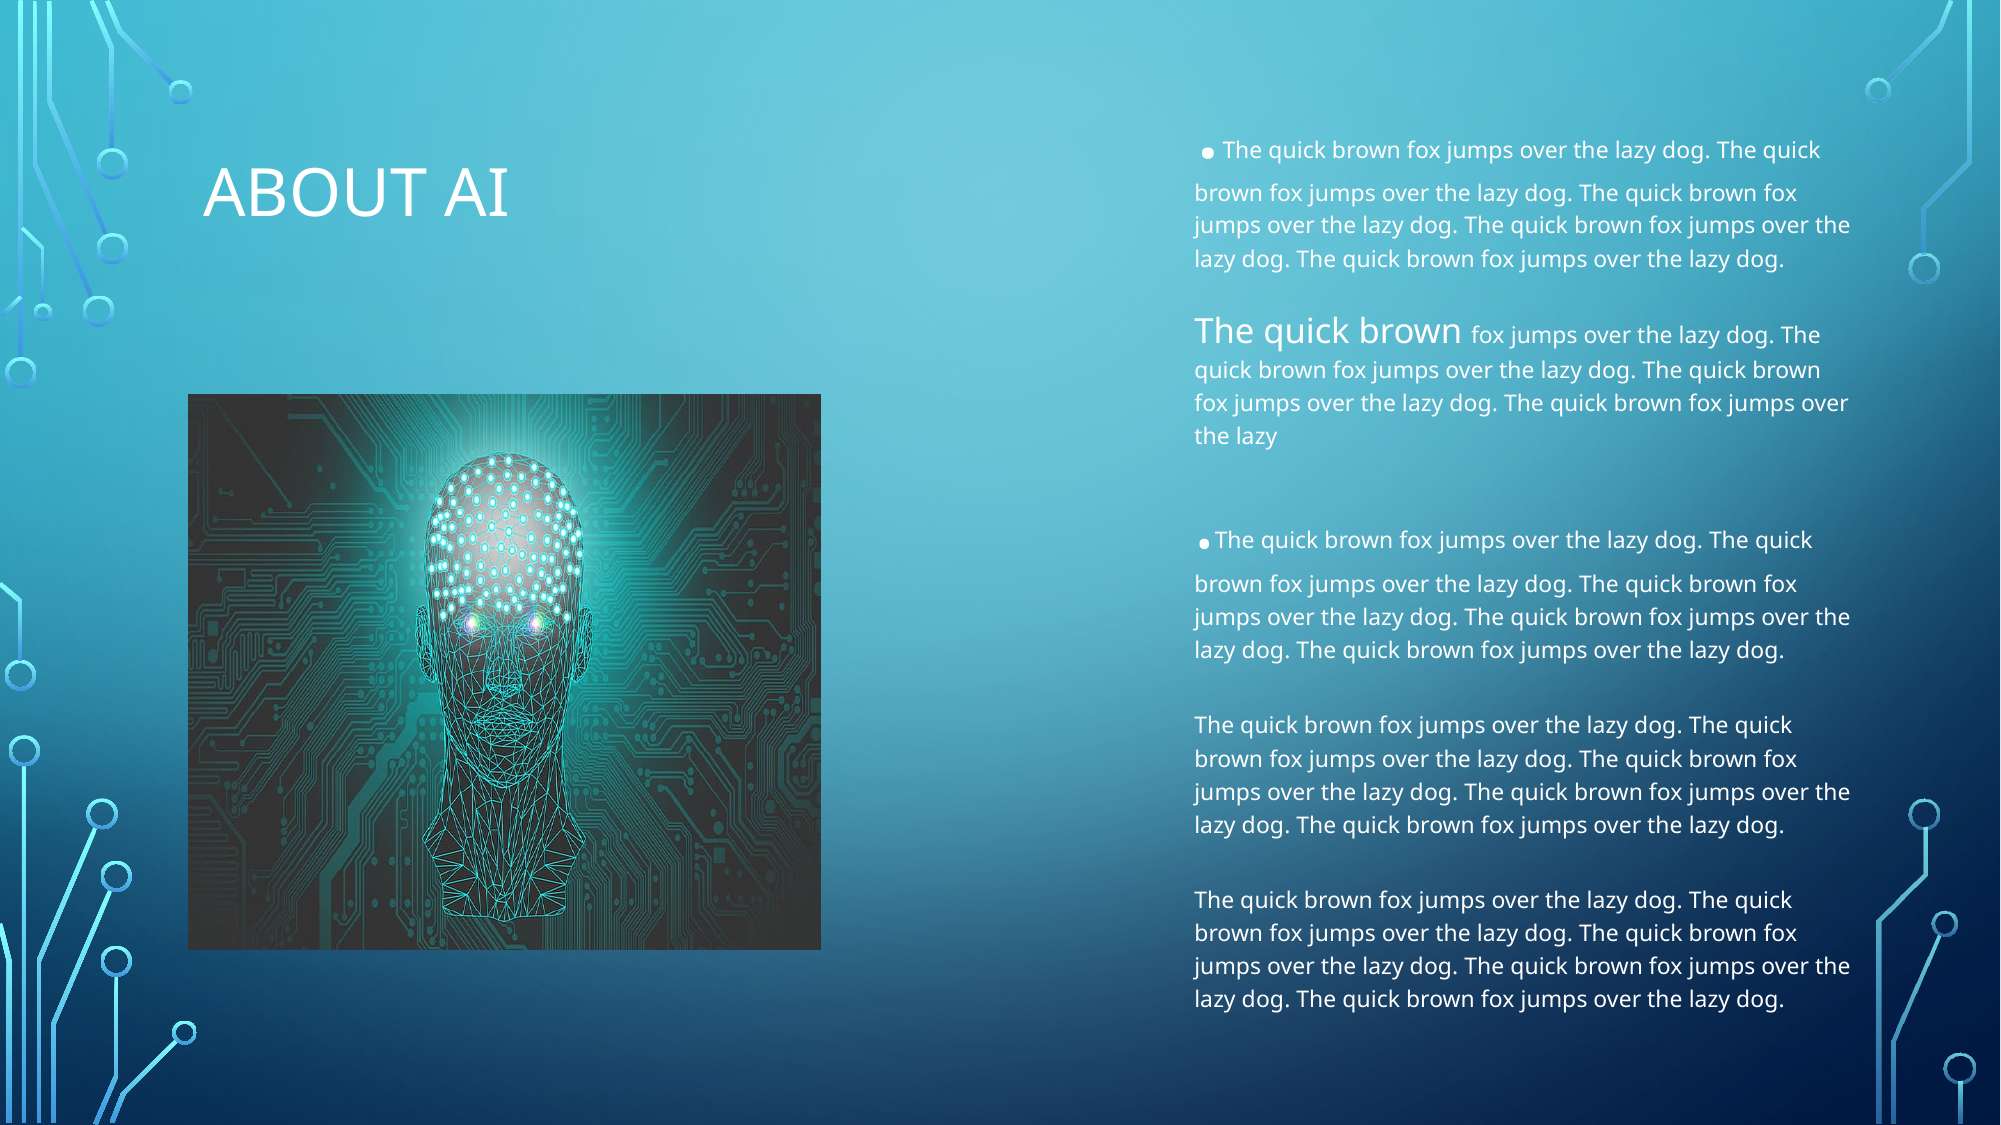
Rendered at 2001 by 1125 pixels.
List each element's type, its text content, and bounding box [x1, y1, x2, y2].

title ABOUT Ai [188, 112, 821, 238]
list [187, 394, 821, 951]
list . The quick brown fox jumps over the lazy dog. The quick brown fox jumps over the lazy dog. The quick brown fox jumps over the lazy dog. The quick brown fox jumps over the lazy dog. The quick brown fox jumps over the lazy dog. The quick brown fox jumps over the lazy dog. The quick brown fox jumps over the lazy dog. The quick brown fox jumps over the lazy dog. The quick brown fox jumps over the lazy .The quick brown fox jumps over the lazy dog. The quick brown fox jumps over the lazy dog. The quick brown fox jumps over the lazy dog. The quick brown fox jumps over the lazy dog. The quick brown fox jumps over the lazy dog. The quick brown fox jumps over the lazy dog. The quick brown fox jumps over the lazy dog. The quick brown fox jumps over the lazy dog. The quick brown fox jumps over the lazy dog. The quick brown fox jumps over the lazy dog. The quick brown fox jumps over the lazy dog. The quick brown fox jumps over the lazy dog. The quick brown fox jumps over the lazy dog. The quick brown fox jumps over the lazy dog. The quick brown fox jumps over the lazy dog. [1179, 65, 1871, 1060]
